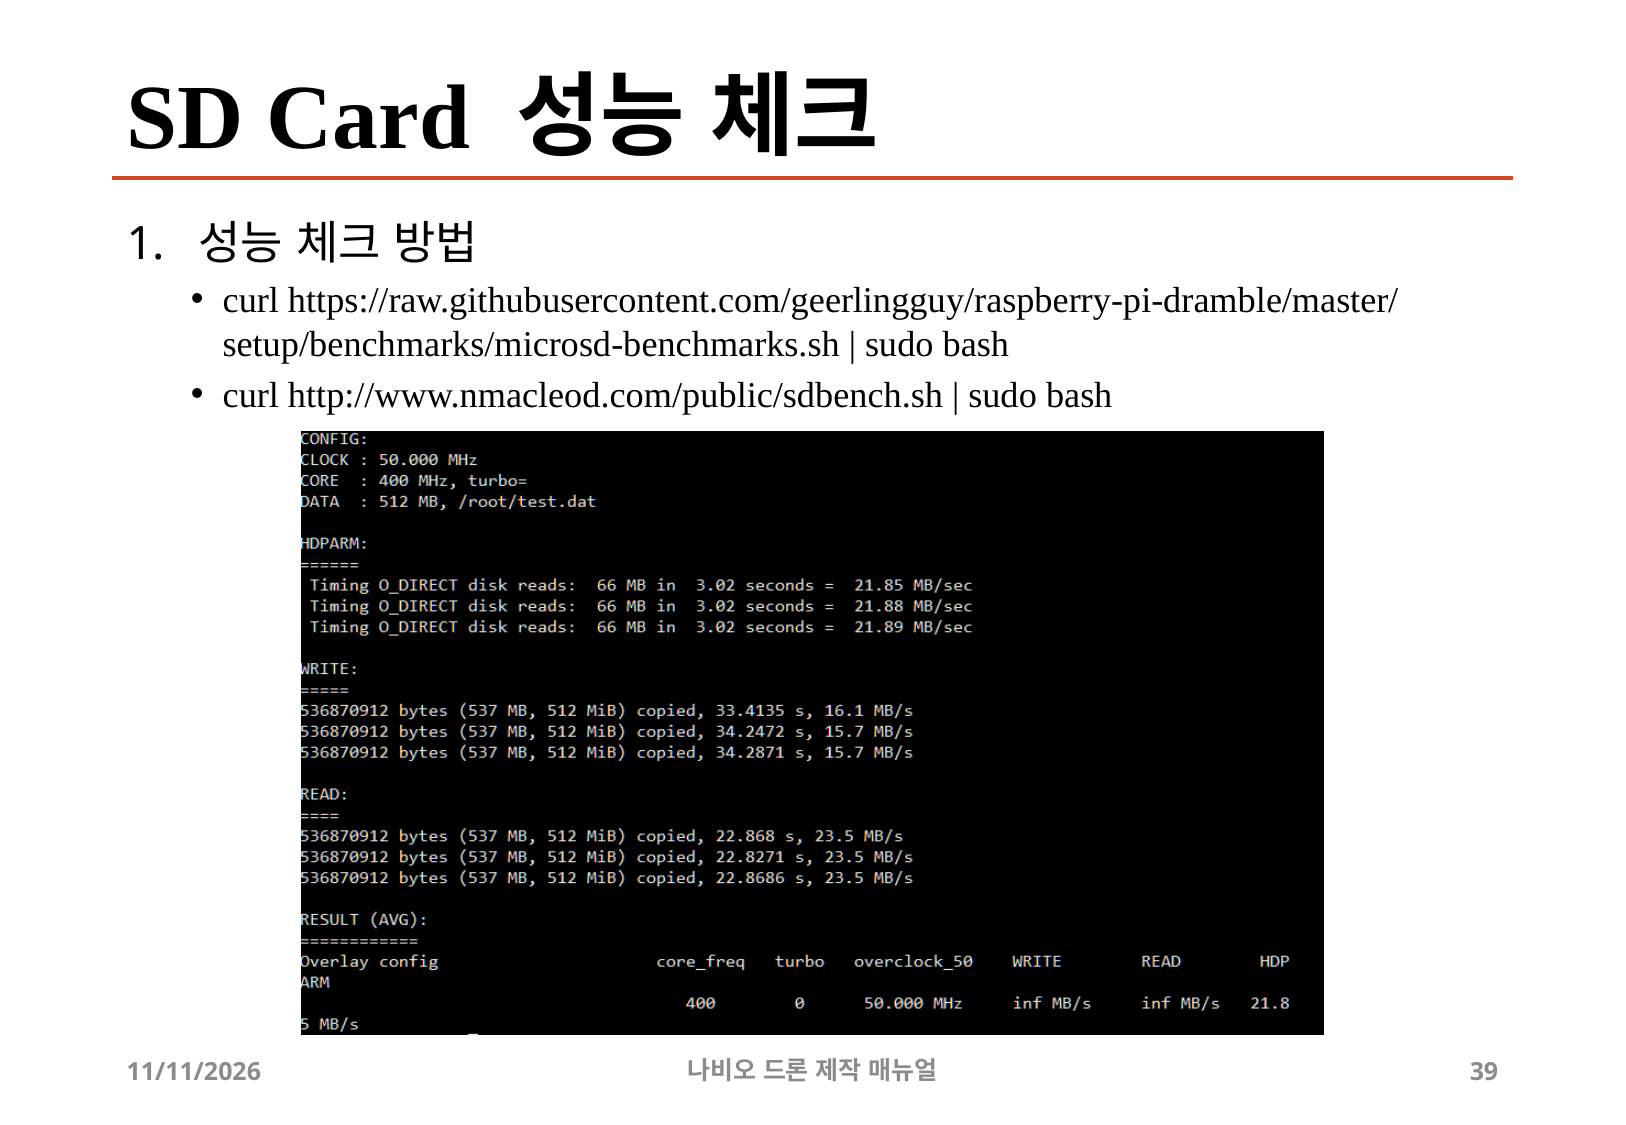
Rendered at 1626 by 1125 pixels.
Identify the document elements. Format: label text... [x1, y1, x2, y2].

slide_number 39 [1433, 1042, 1514, 1103]
picture [301, 431, 1324, 1035]
footer 나비오 드론 제작 매뉴얼 [538, 1042, 1087, 1103]
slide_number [111, 1042, 303, 1103]
title SD Card 성능 체크 [111, 59, 1514, 179]
list 성능 체크 방법 curl https://raw.githubusercontent.com/geerlingguy/raspberry-pi-dramble/master/setup/benchmarks/microsd-benchmarks.sh | sudo bash curl http://www.nmacleod.com/public/sdbench.sh | sudo bash [111, 205, 1514, 424]
